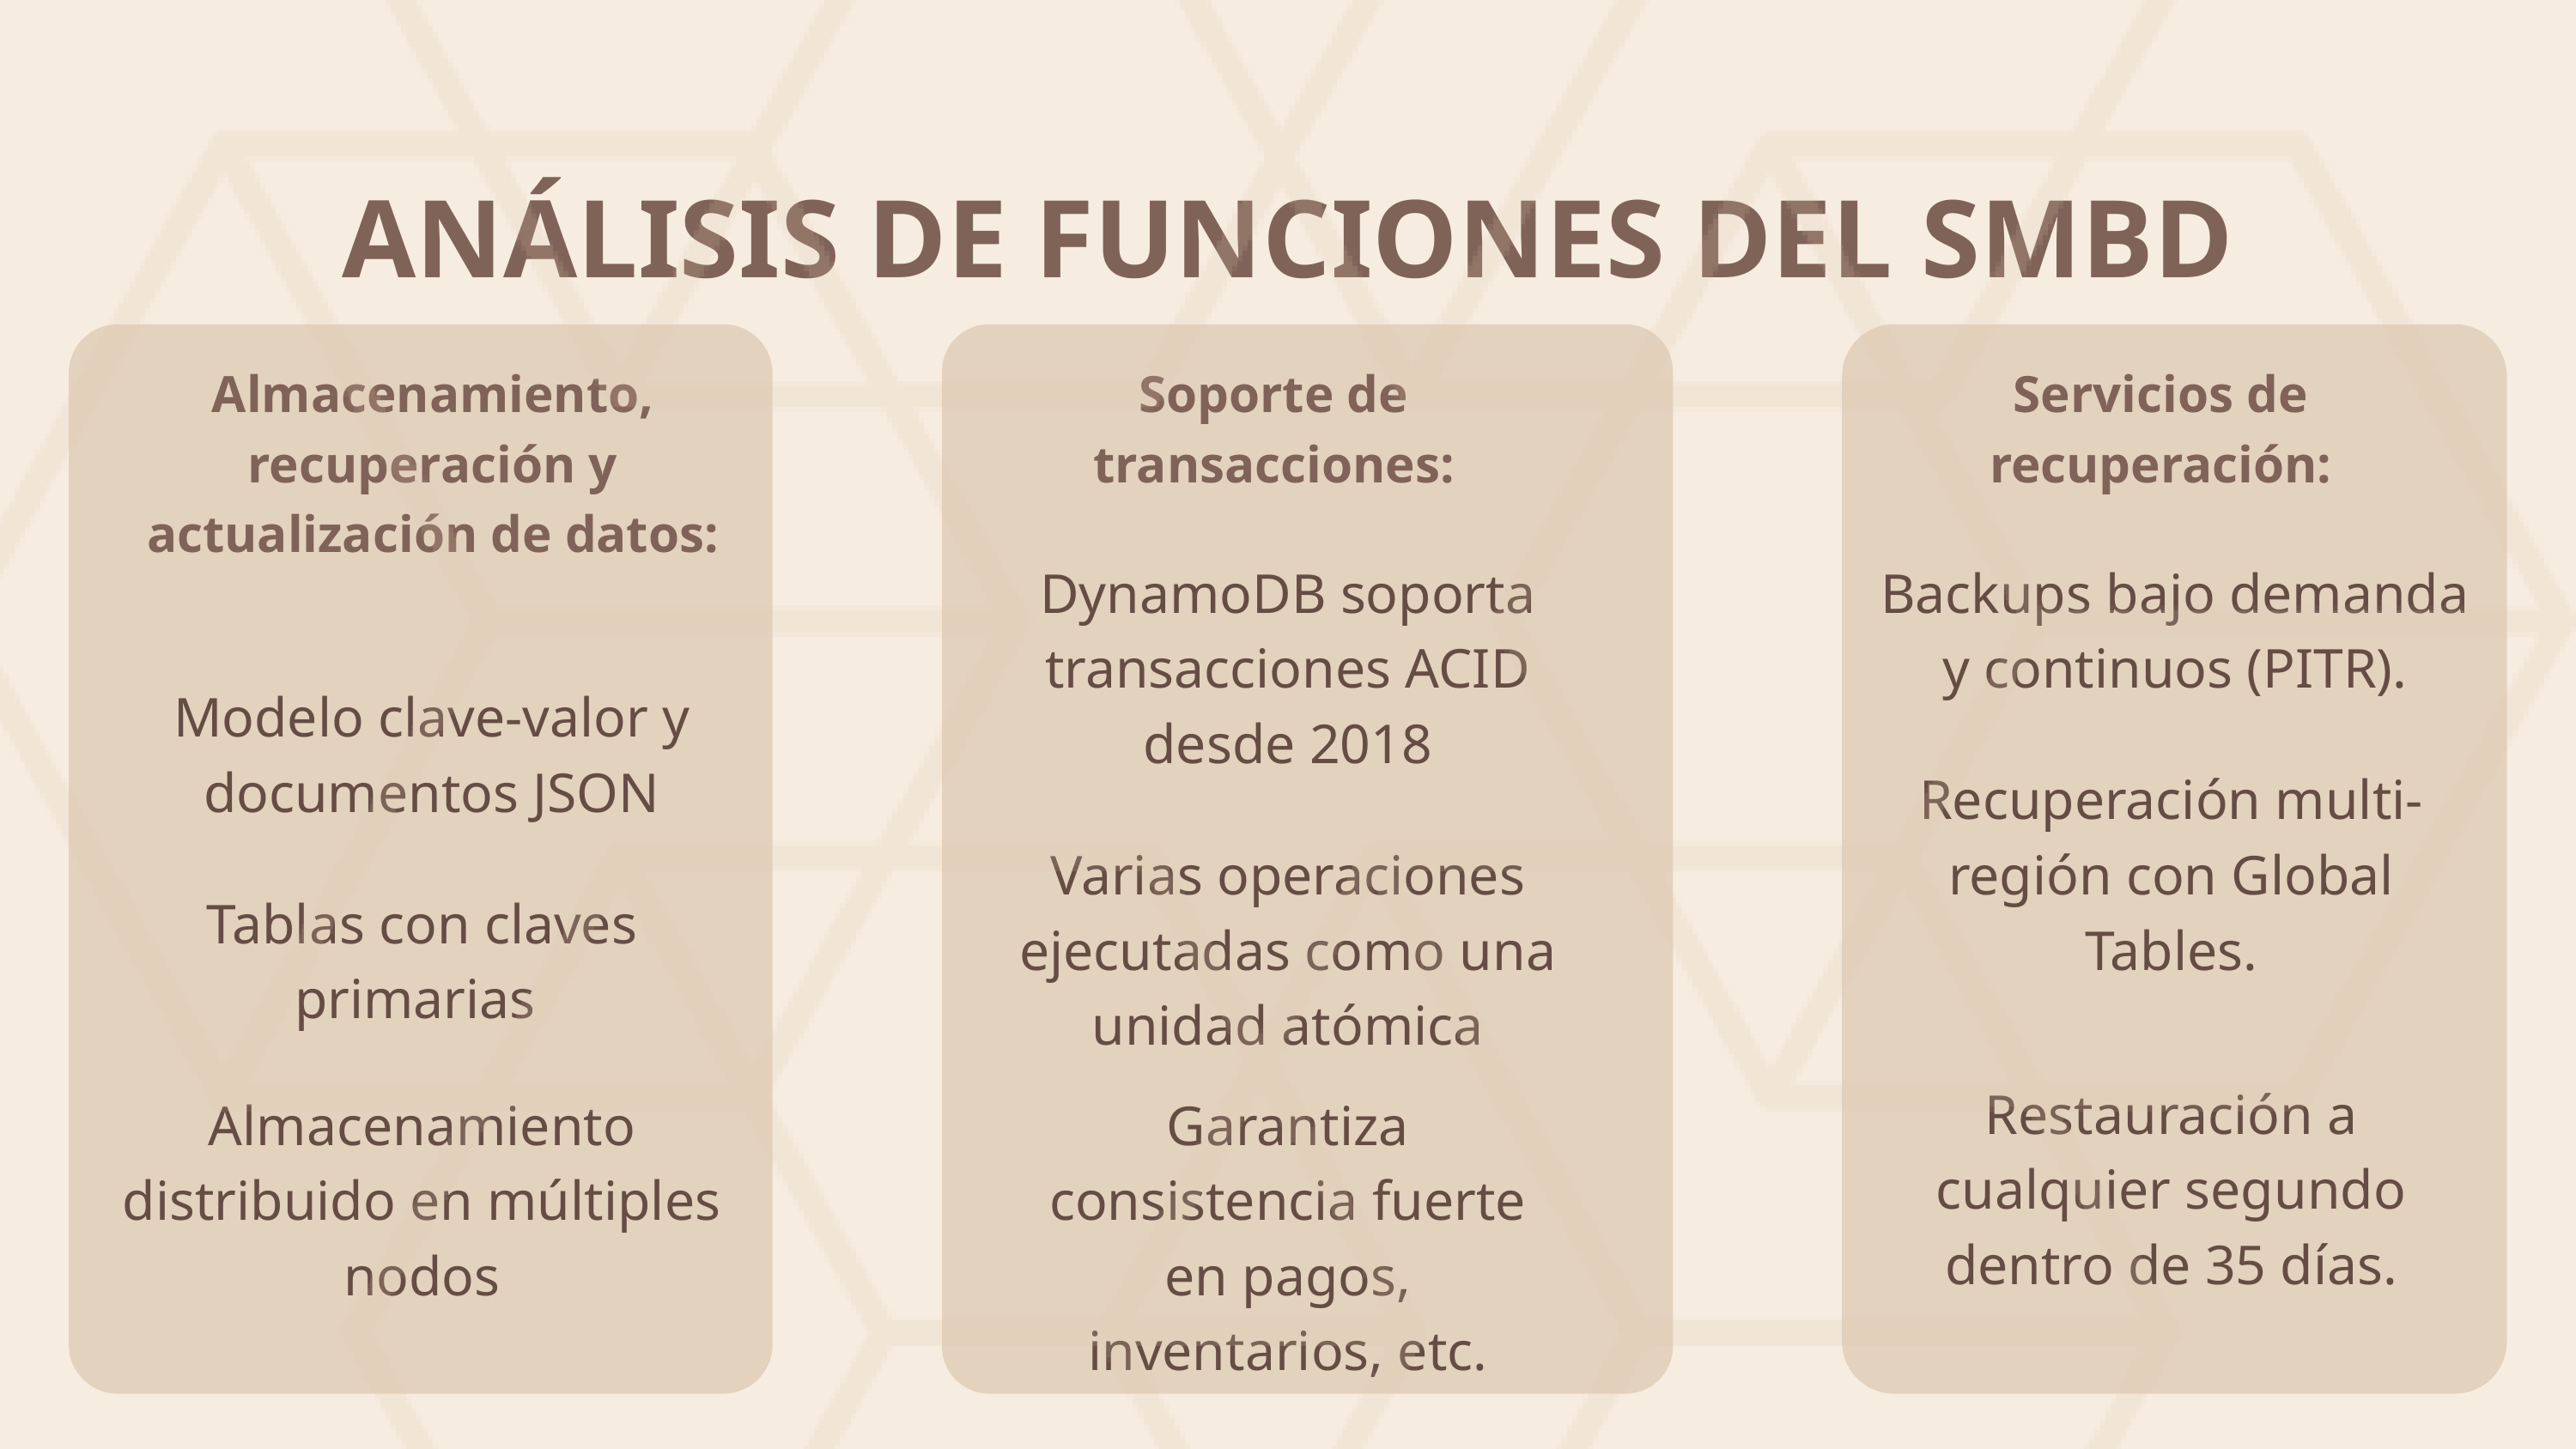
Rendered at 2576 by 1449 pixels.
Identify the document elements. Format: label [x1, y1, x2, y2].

text_box [941, 324, 1674, 1394]
text_box [68, 324, 773, 1394]
text_box [1841, 324, 2507, 1394]
text_box [0, 0, 2576, 1449]
